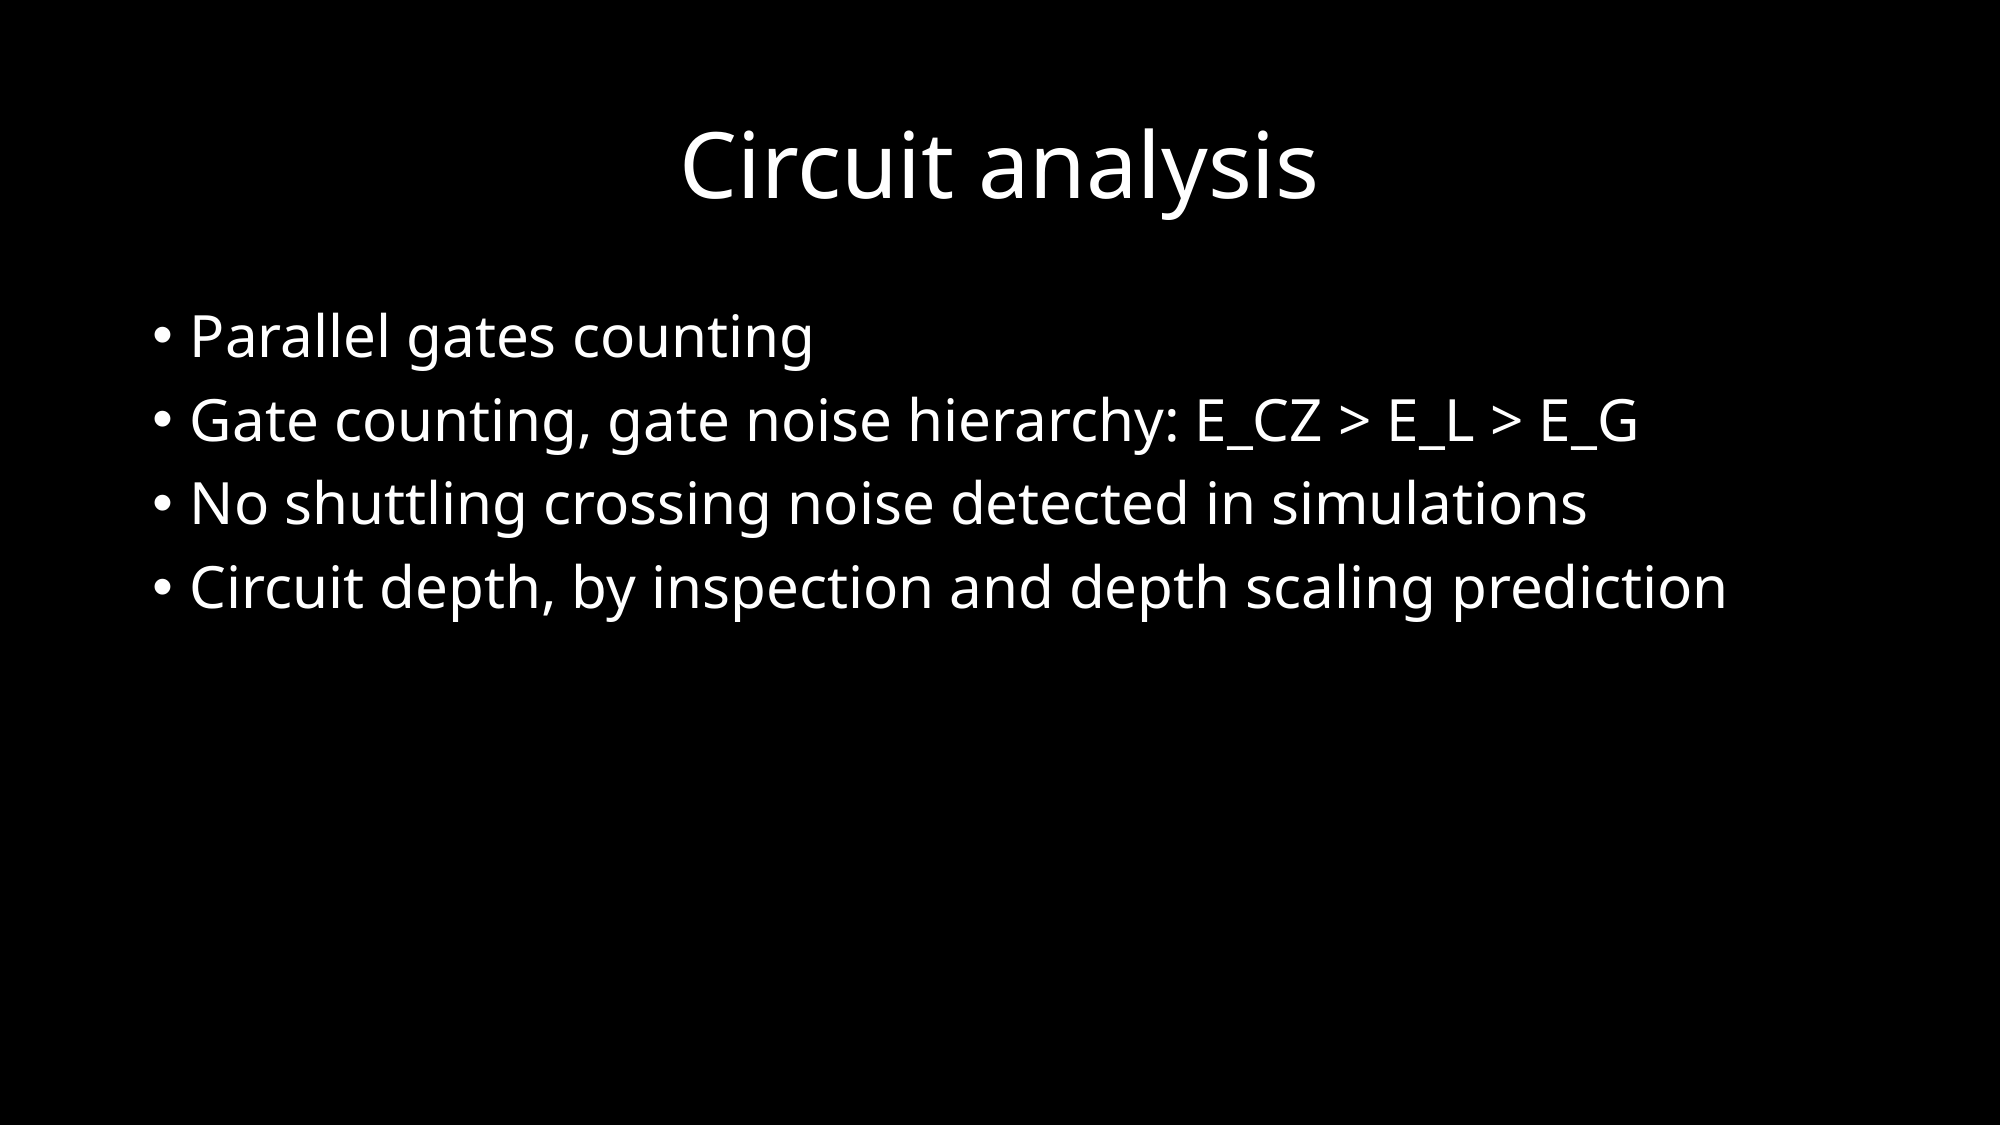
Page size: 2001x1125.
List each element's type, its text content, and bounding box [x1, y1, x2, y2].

list Parallel gates counting Gate counting, gate noise hierarchy: E_CZ > E_L > E_G No shuttling crossing noise detected in simulations Circuit depth, by inspection and depth scaling prediction [137, 299, 1863, 1014]
title Circuit analysis [137, 59, 1863, 278]
